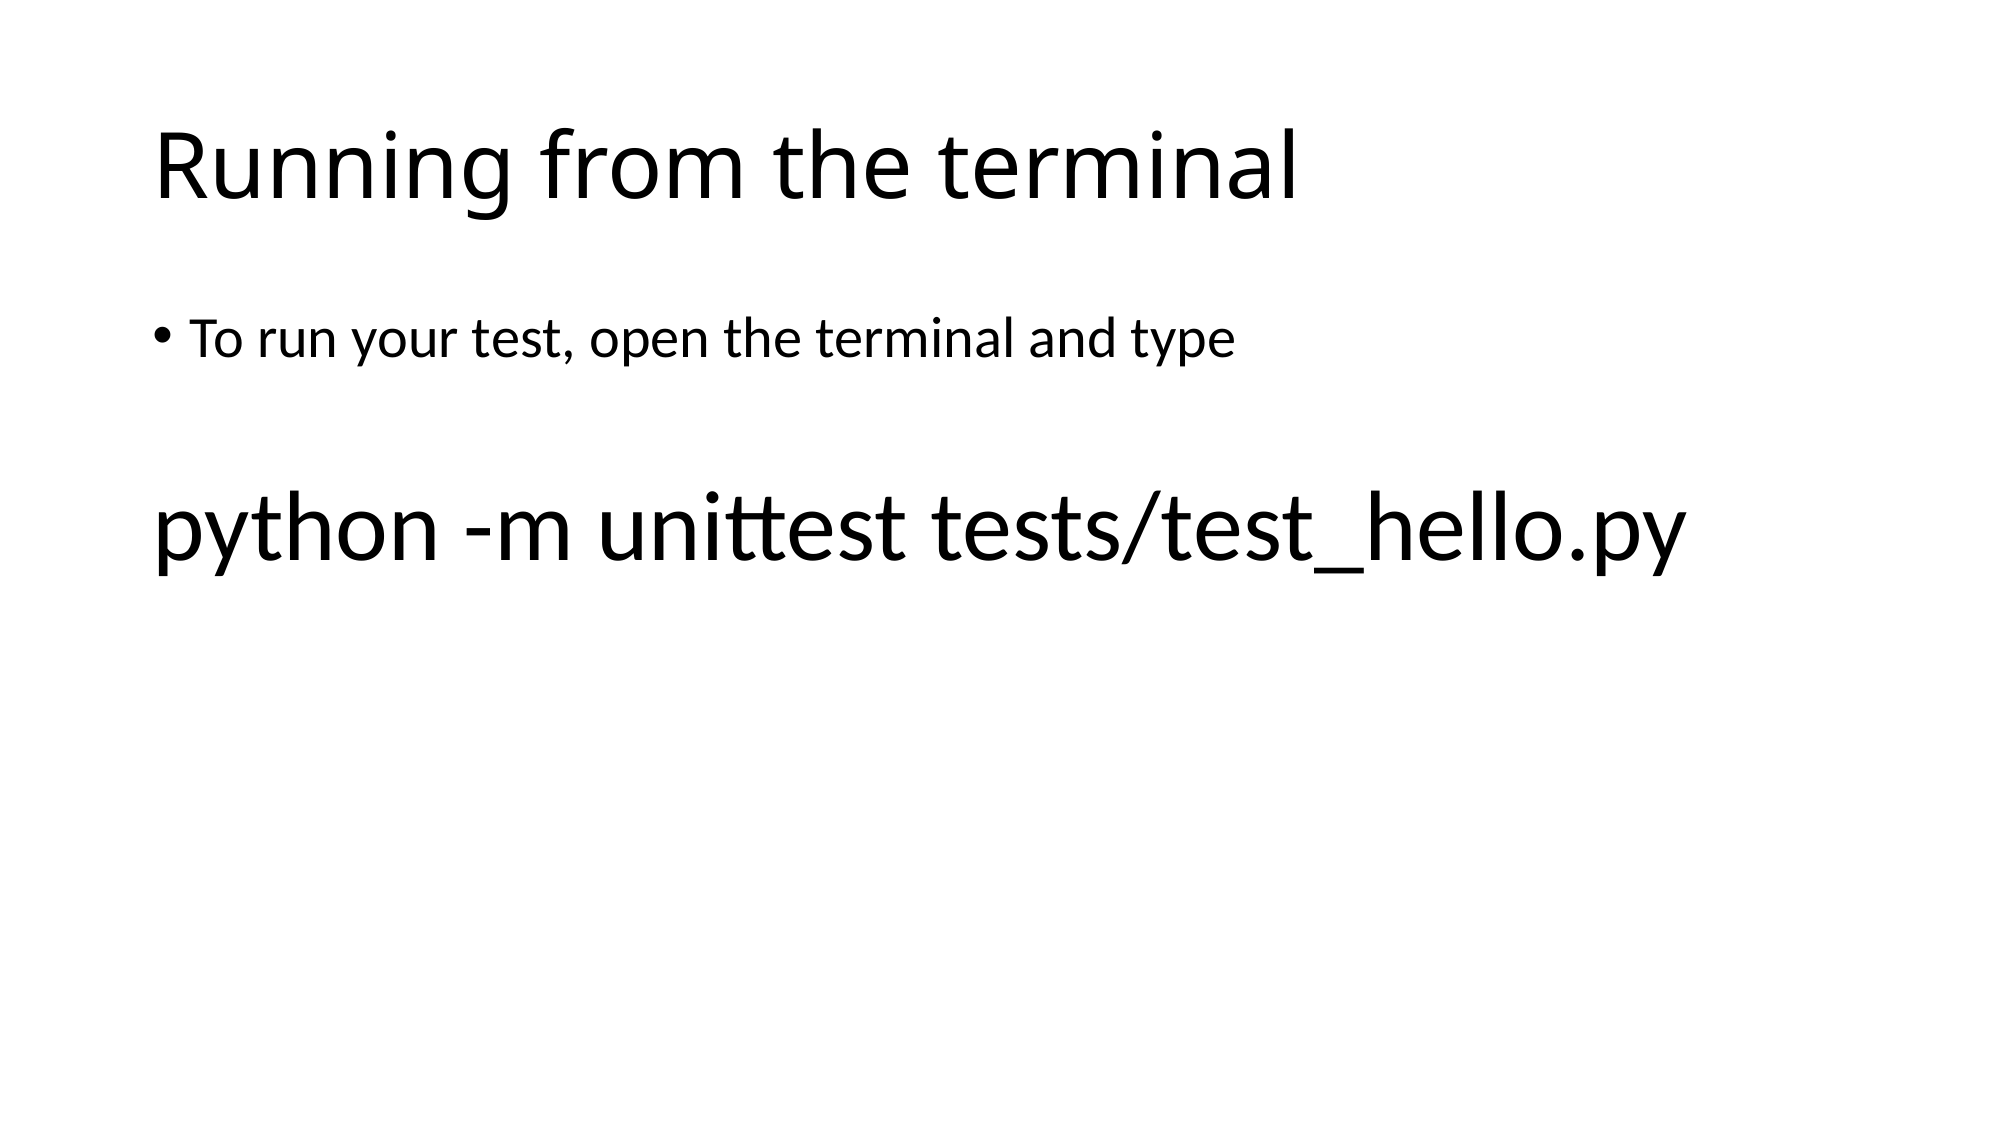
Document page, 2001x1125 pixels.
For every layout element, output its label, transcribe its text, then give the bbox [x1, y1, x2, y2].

title Running from the terminal [137, 59, 1863, 278]
list To run your test, open the terminal and type python -m unittest tests/test_hello.py [137, 299, 1863, 1014]
